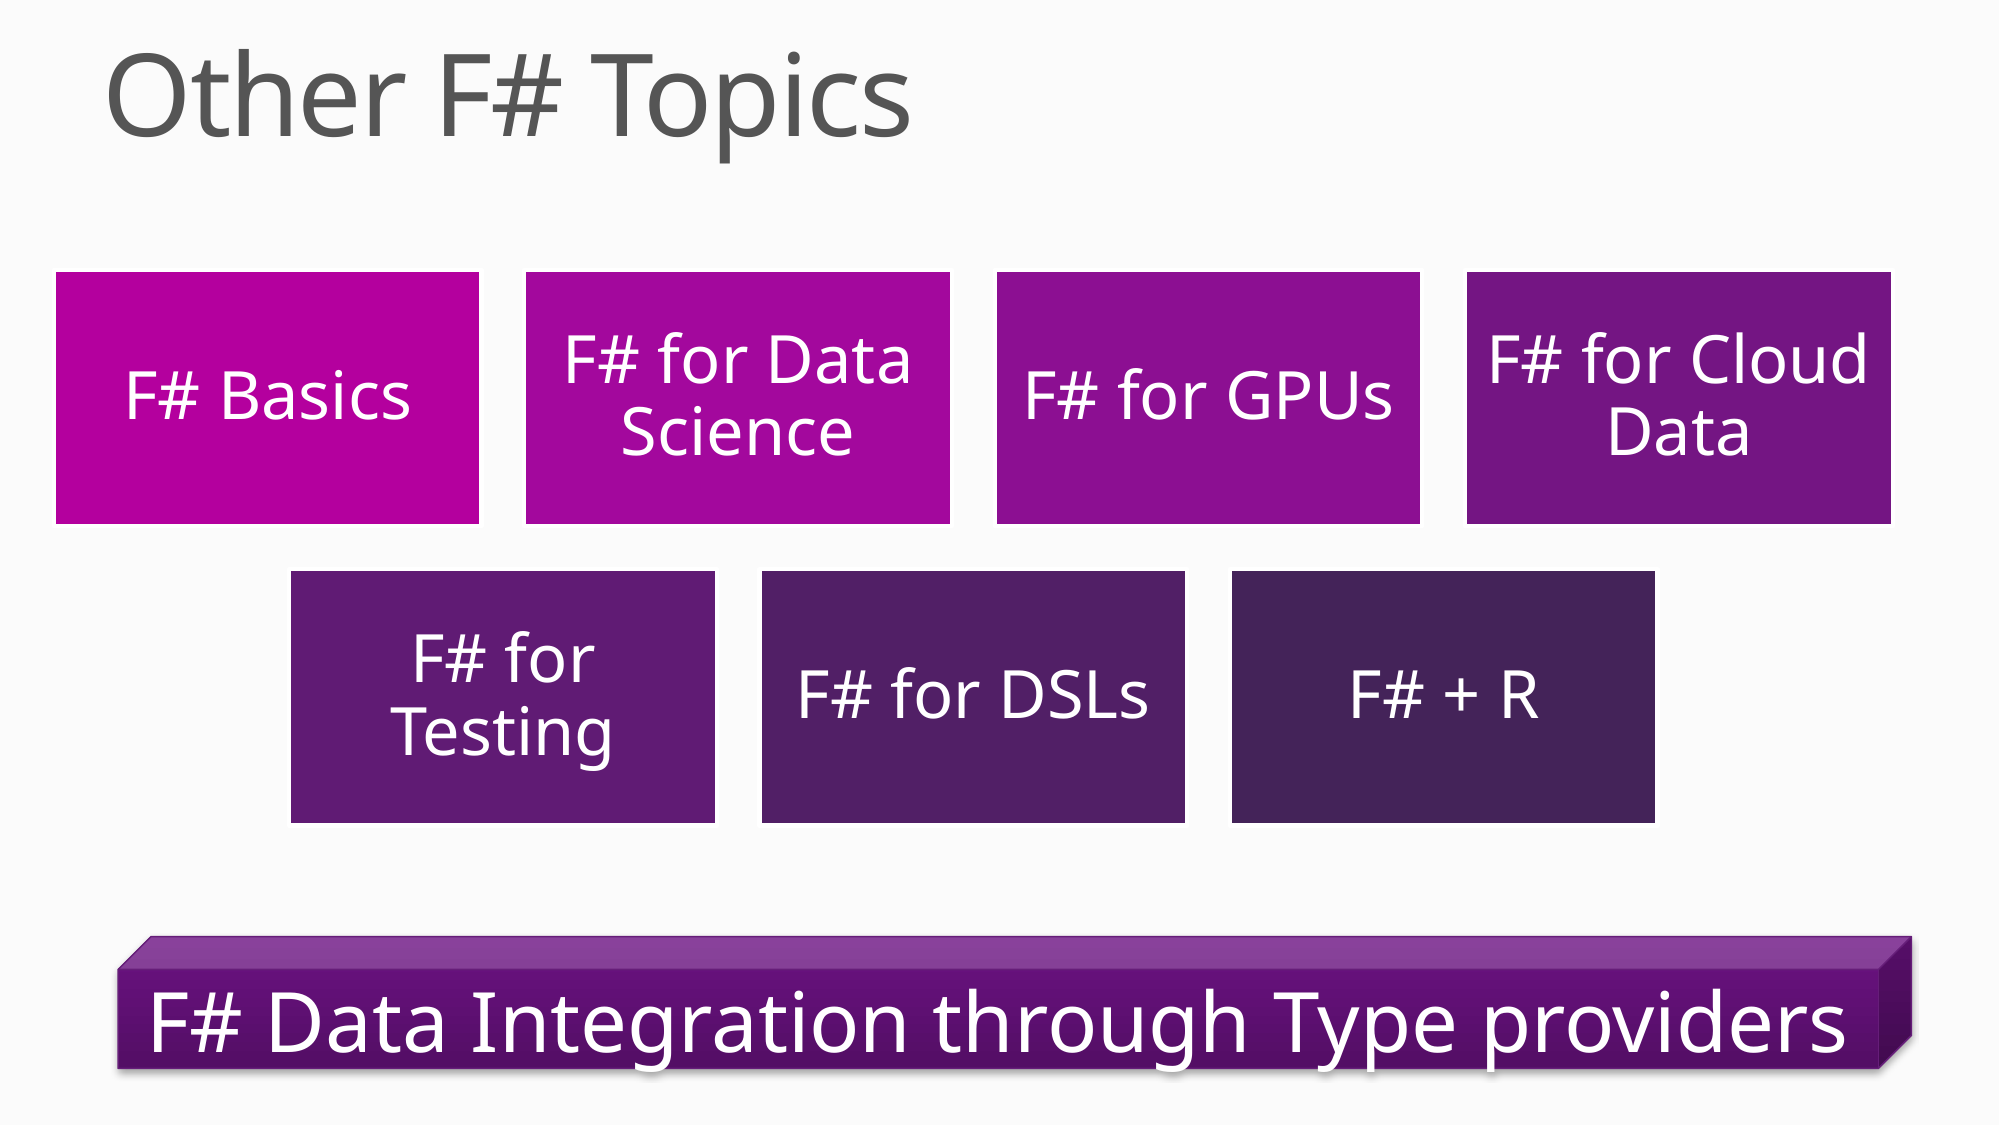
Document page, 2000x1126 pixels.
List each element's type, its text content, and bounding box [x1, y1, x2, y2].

title Other F# Topics [102, 37, 1897, 162]
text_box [53, 201, 1894, 894]
text_box F# Data Integration through Type providers [117, 935, 1913, 1070]
